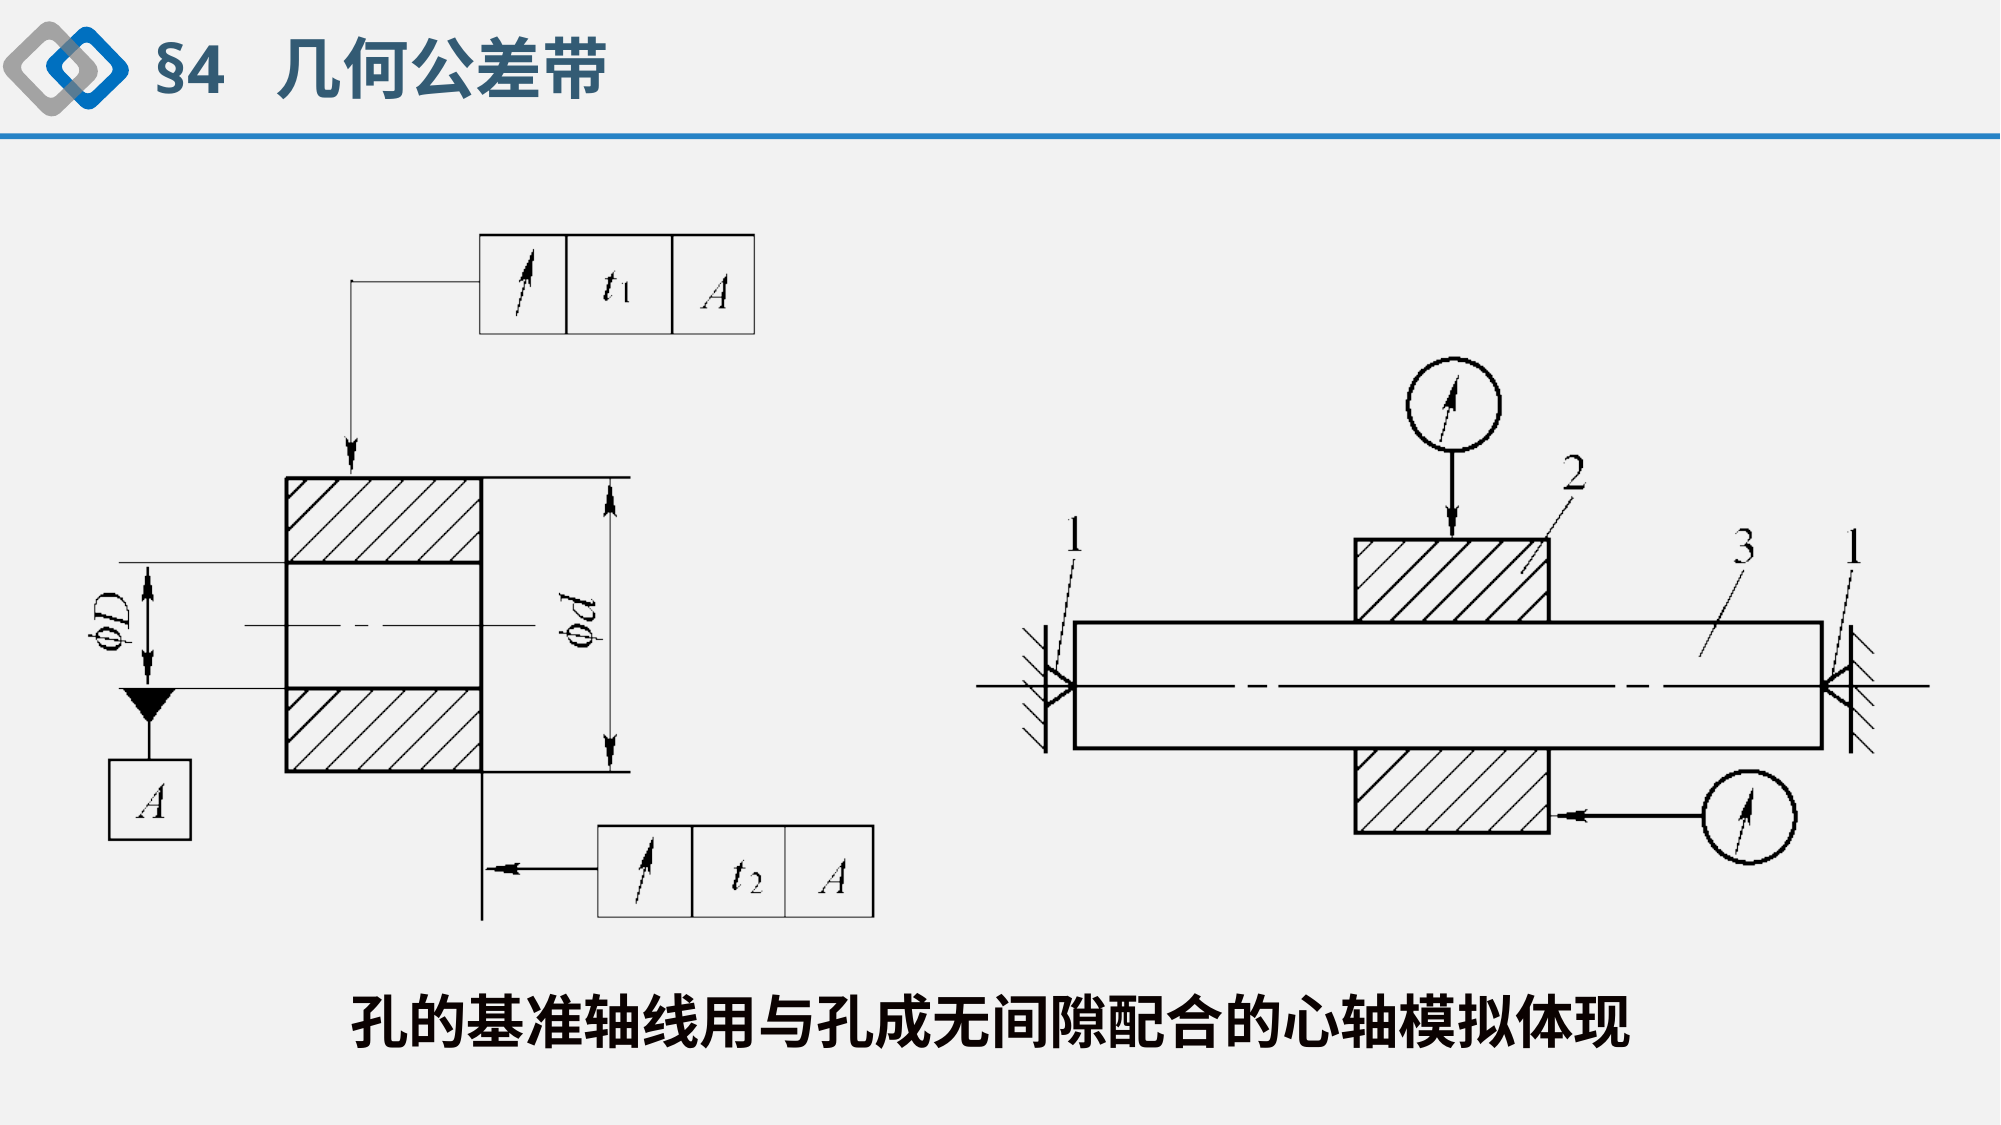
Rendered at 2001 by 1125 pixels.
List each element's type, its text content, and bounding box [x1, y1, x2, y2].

text_box 孔的基准轴线用与孔成无间隙配合的心轴模拟体现 [283, 985, 1713, 1064]
text_box §4 几何公差带 [139, 18, 1510, 45]
picture [82, 223, 1944, 932]
title [99, 45, 1900, 221]
